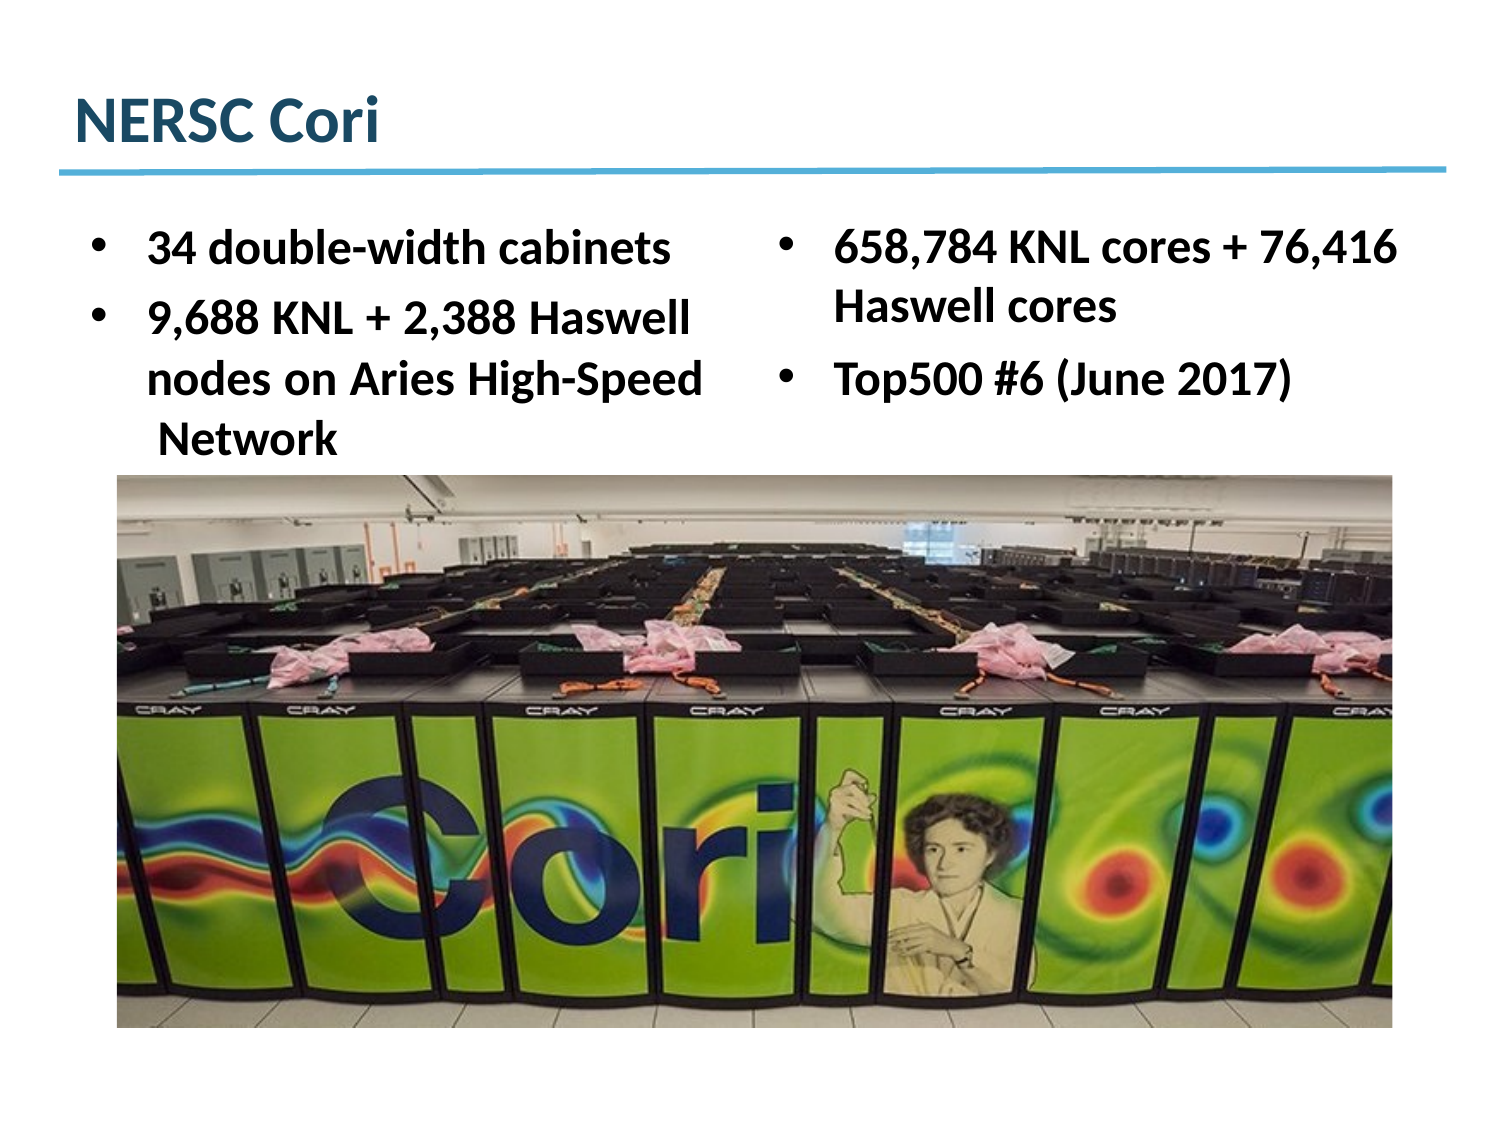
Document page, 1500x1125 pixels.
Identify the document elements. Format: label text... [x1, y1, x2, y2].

text_box [116, 475, 1393, 1028]
title NERSC Cori [72, 73, 613, 264]
text_box 34 double-width cabinets 9,688 KNL + 2,388 Haswell nodes on Aries High-Speed Network [87, 201, 705, 466]
text_box 658,784 KNL cores + 76,416 Haswell cores Top500 #6 (June 2017) [775, 212, 1403, 405]
